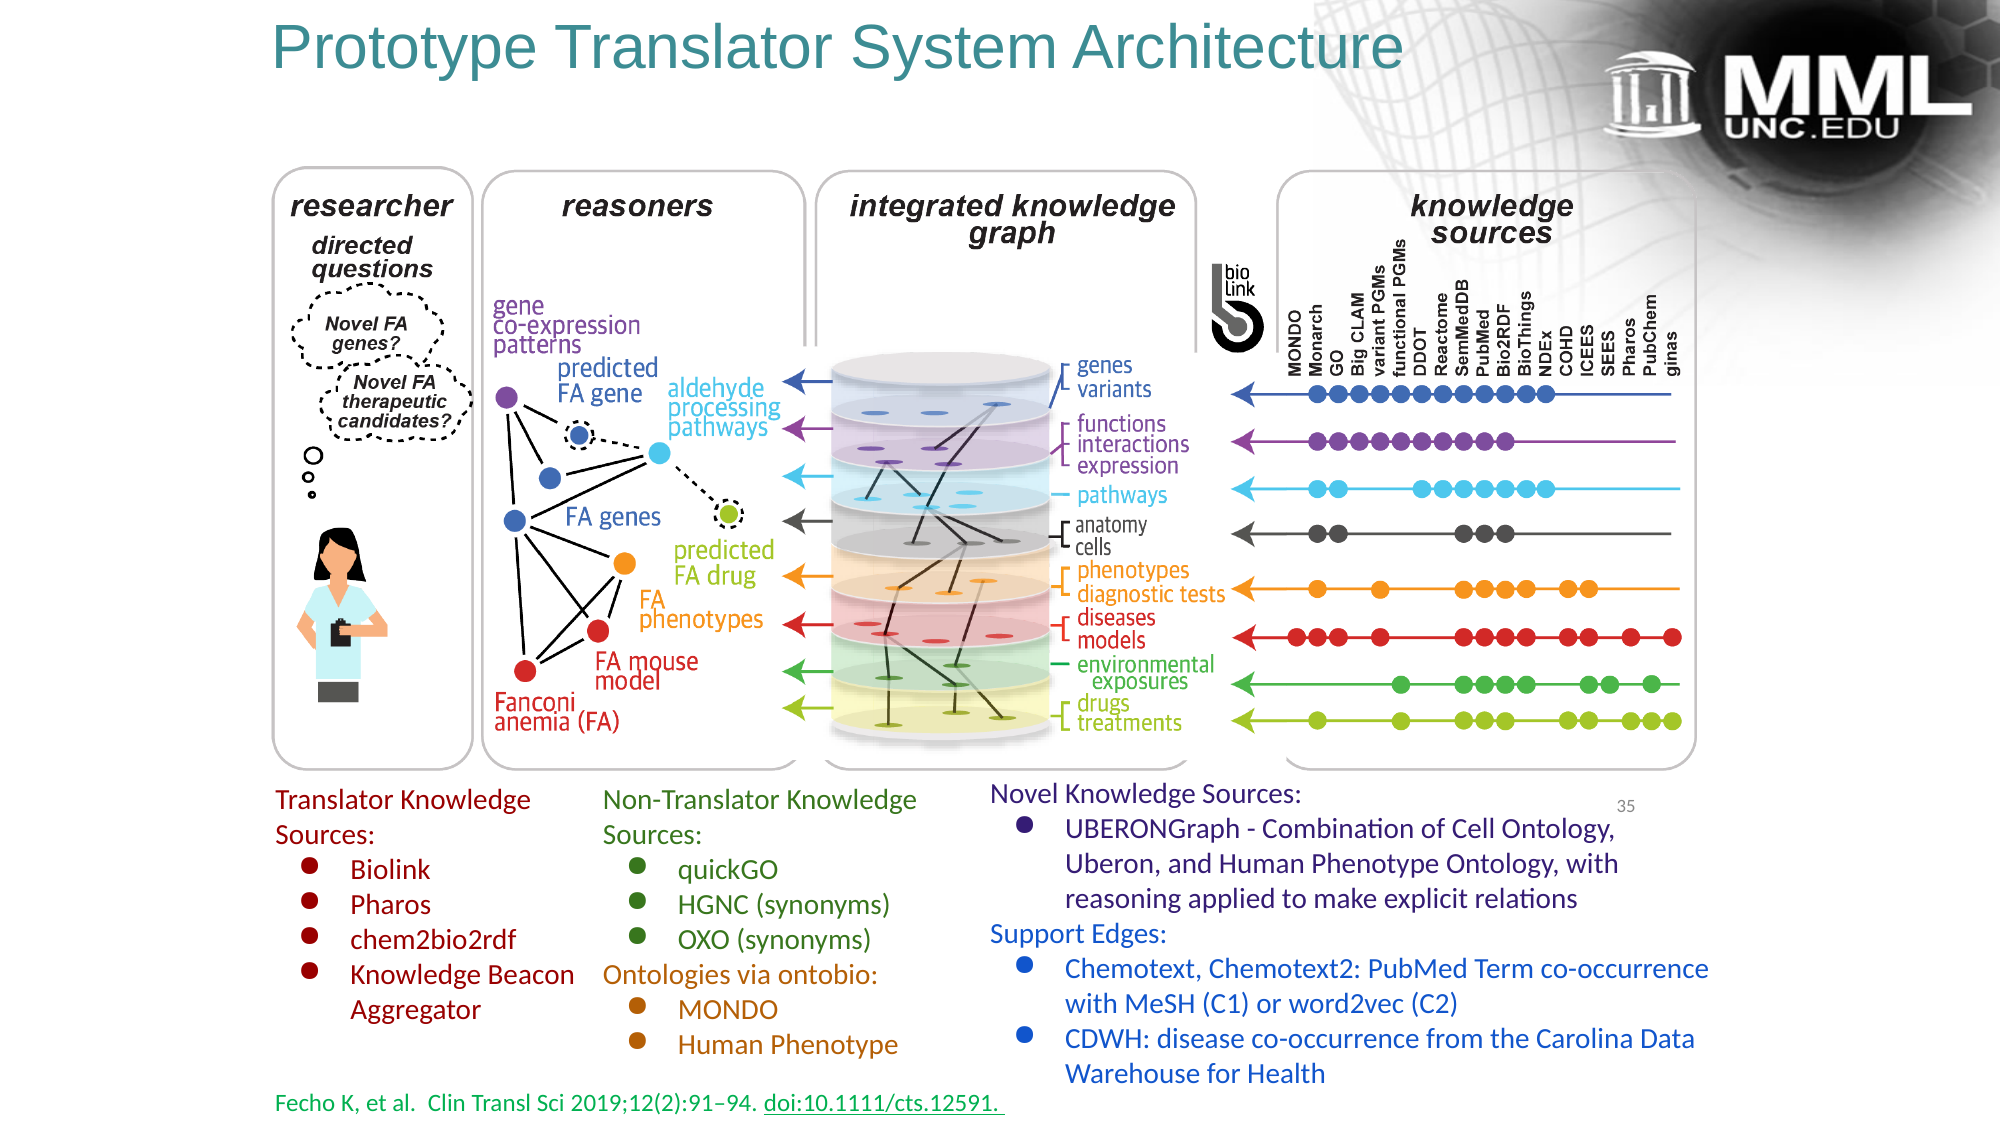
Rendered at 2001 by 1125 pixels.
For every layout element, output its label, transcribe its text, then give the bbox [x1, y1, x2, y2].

text_box Prototype Translator System Architecture [260, 0, 1665, 88]
text_box Non-Translator Knowledge Sources: quickGO HGNC (synonyms) OXO (synonyms) Ontologies via ontobio: MONDO Human Phenotype [588, 779, 970, 1063]
text_box Novel Knowledge Sources: UBERONGraph - Combination of Cell Ontology, Uberon, and Human Phenotype Ontology, with reasoning applied to make explicit relations Support Edges: Chemotext, Chemotext2: PubMed Term co-occurrence with MeSH (C1) or word2vec (C2) CDWH: disease co-occurrence from the Carolina Data Warehouse for Health [975, 759, 1733, 1125]
text_box Translator Knowledge Sources: Biolink Pharos chem2bio2rdf Knowledge Beacon Aggregator [260, 765, 588, 1063]
text_box Fecho K, et al. Clin Transl Sci 2019;12(2):91–94. doi:10.1111/cts.12591. [260, 1079, 1580, 1125]
picture [0, 0, 2000, 1125]
